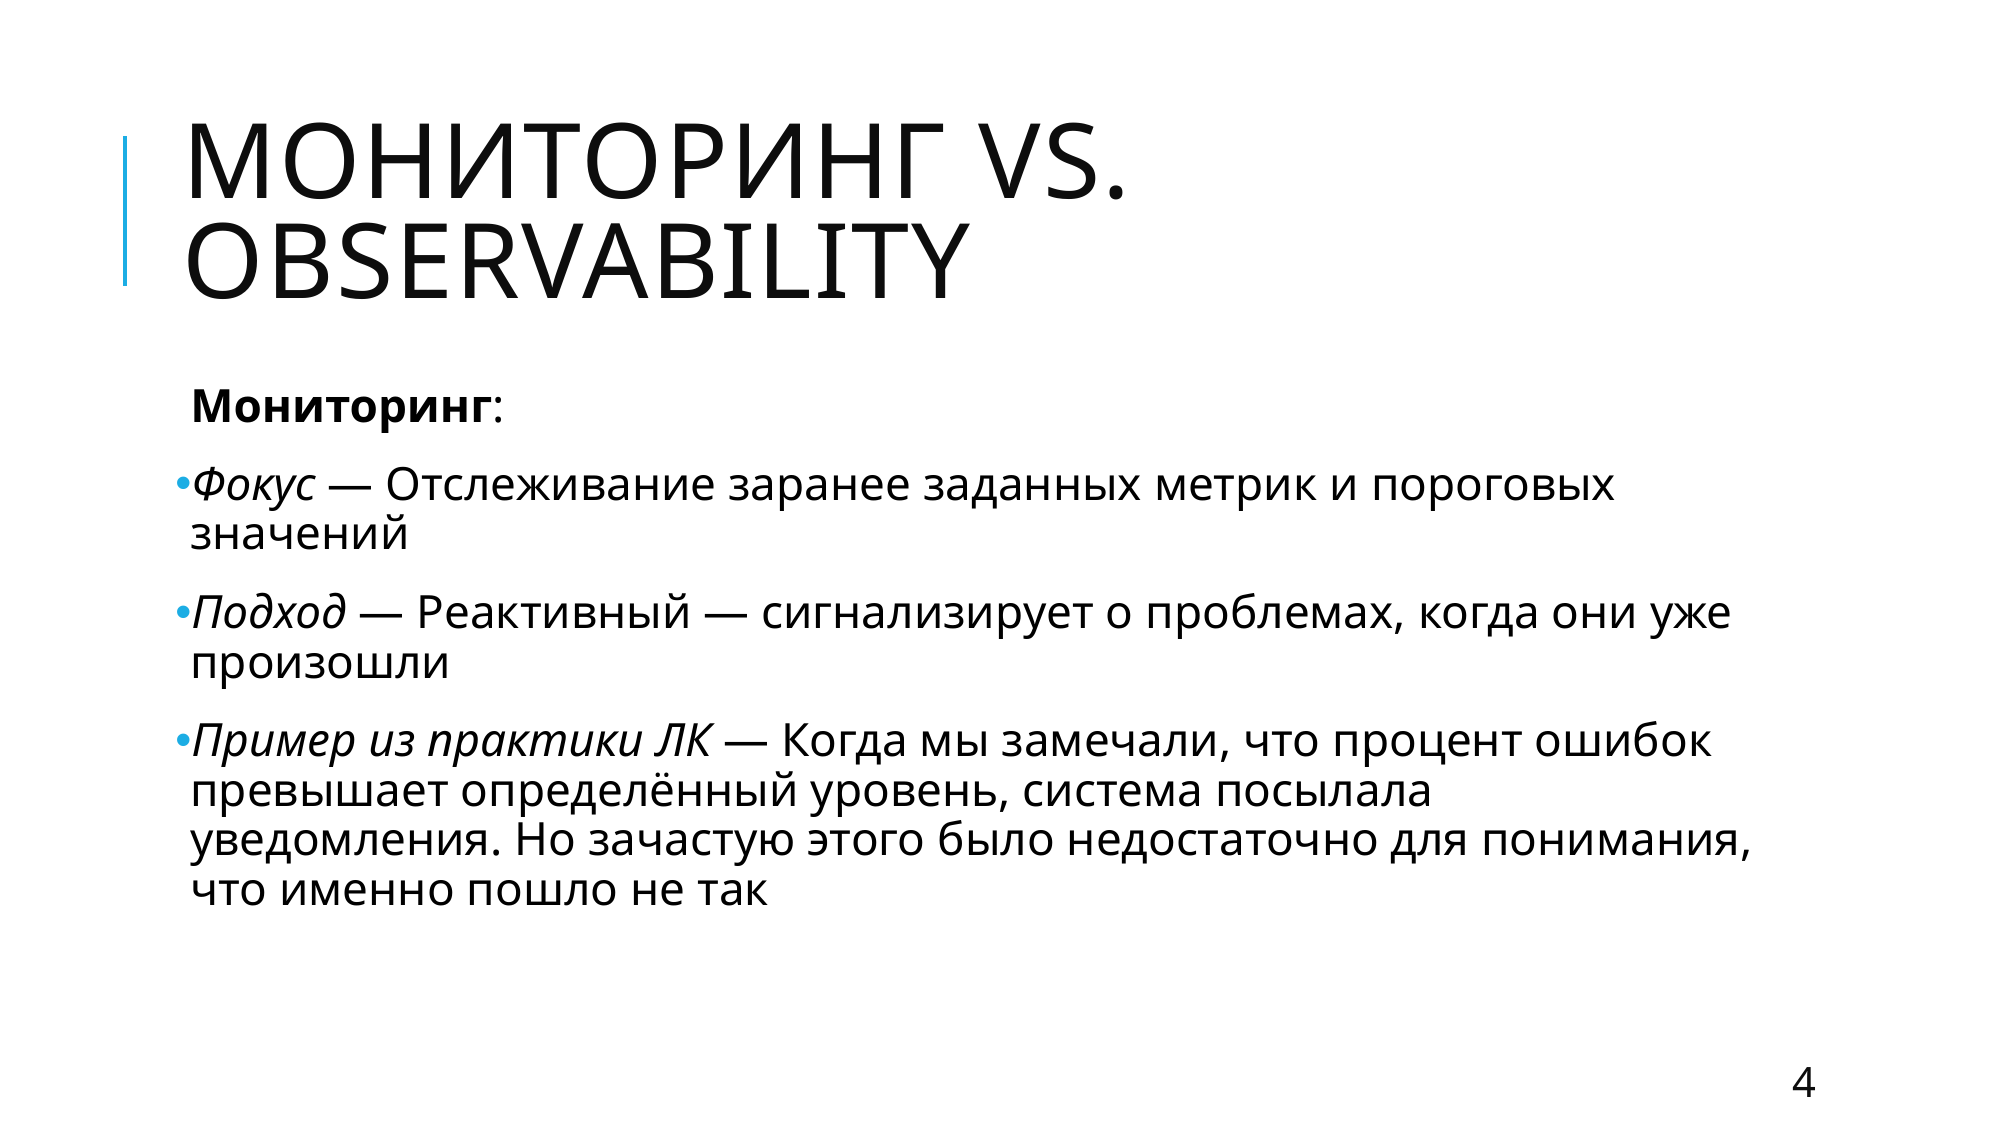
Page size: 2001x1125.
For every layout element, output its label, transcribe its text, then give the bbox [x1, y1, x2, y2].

title Мониторинг vs. Observability [168, 96, 1763, 342]
slide_number 4 [1777, 1061, 1938, 1107]
list Мониторинг: Фокус — Отслеживание заранее заданных метрик и пороговых значений Подход — Реактивный — сигнализирует о проблемах, когда они уже произошли Пример из практики ЛК — Когда мы замечали, что процент ошибок превышает определённый уровень, система посылала уведомления. Но зачастую этого было недостаточно для понимания, что именно пошло не так [168, 375, 1763, 1035]
